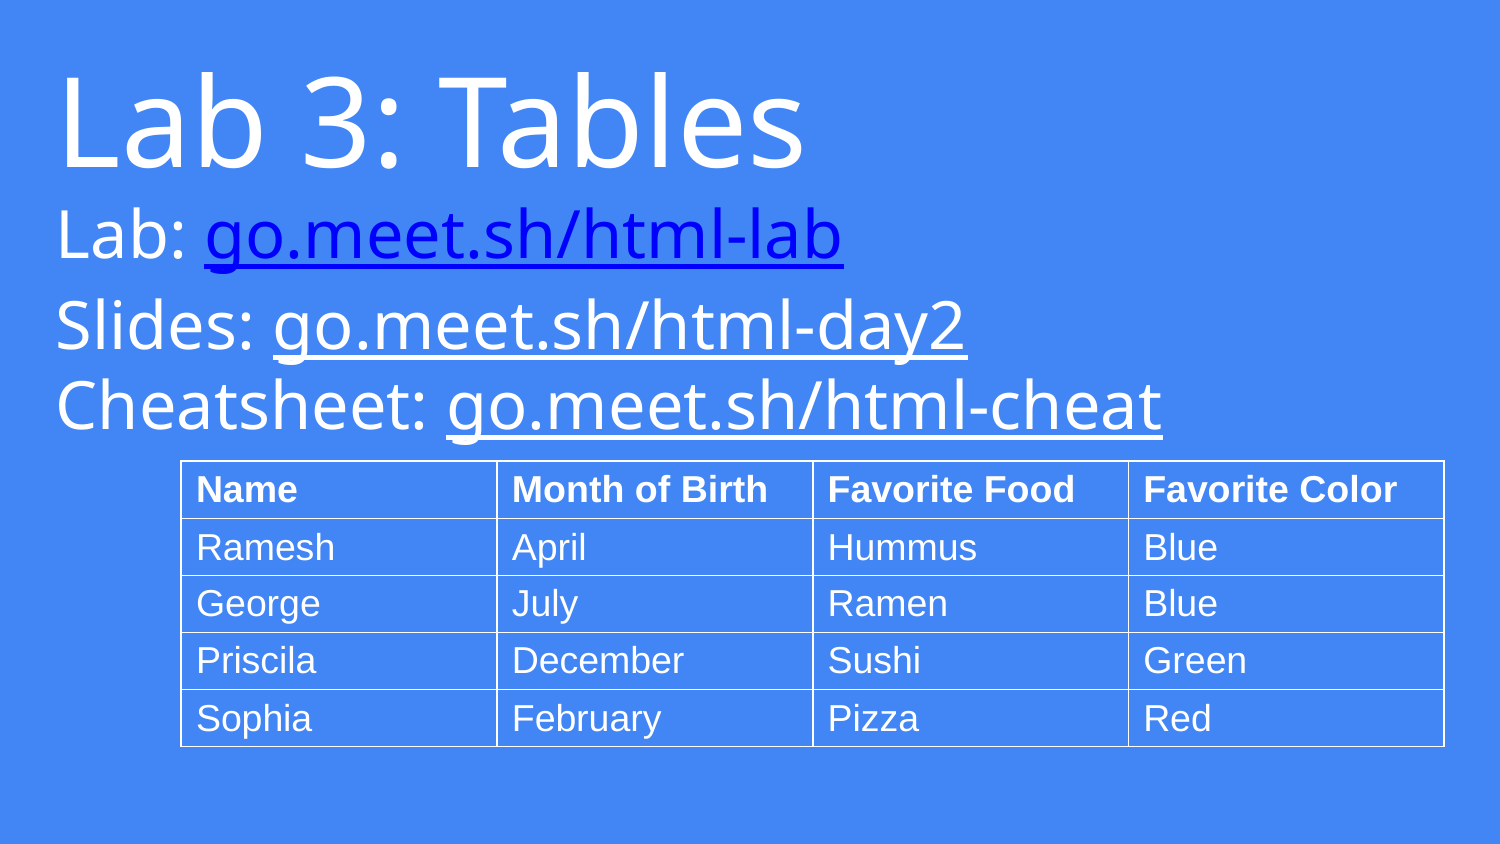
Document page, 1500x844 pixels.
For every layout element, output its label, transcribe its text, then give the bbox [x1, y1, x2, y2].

table_header Month of Birth [498, 462, 812, 518]
table_cell December [498, 633, 812, 689]
table_cell Ramesh [182, 519, 496, 575]
table_cell Hummus [814, 519, 1128, 575]
table_cell Blue [1129, 519, 1443, 575]
text_box Lab 3: Tables Lab: go.meet.sh/html-lab Slides: go.meet.sh/html-day2 Cheatsheet: go.meet.sh/html-cheat [40, 199, 1445, 366]
table_cell Red [1129, 690, 1443, 746]
table_cell Sophia [182, 690, 496, 746]
table_cell February [498, 690, 812, 746]
table_cell Sushi [814, 633, 1128, 689]
table_header Favorite Color [1129, 462, 1443, 518]
table_header Favorite Food [814, 462, 1128, 518]
table_cell Priscila [182, 633, 496, 689]
table_cell July [498, 576, 812, 632]
table_cell Pizza [814, 690, 1128, 746]
table_header Name [182, 462, 496, 518]
table_cell April [498, 519, 812, 575]
table_cell Ramen [814, 576, 1128, 632]
table_cell Blue [1129, 576, 1443, 632]
table_cell Green [1129, 633, 1443, 689]
table_cell George [182, 576, 496, 632]
